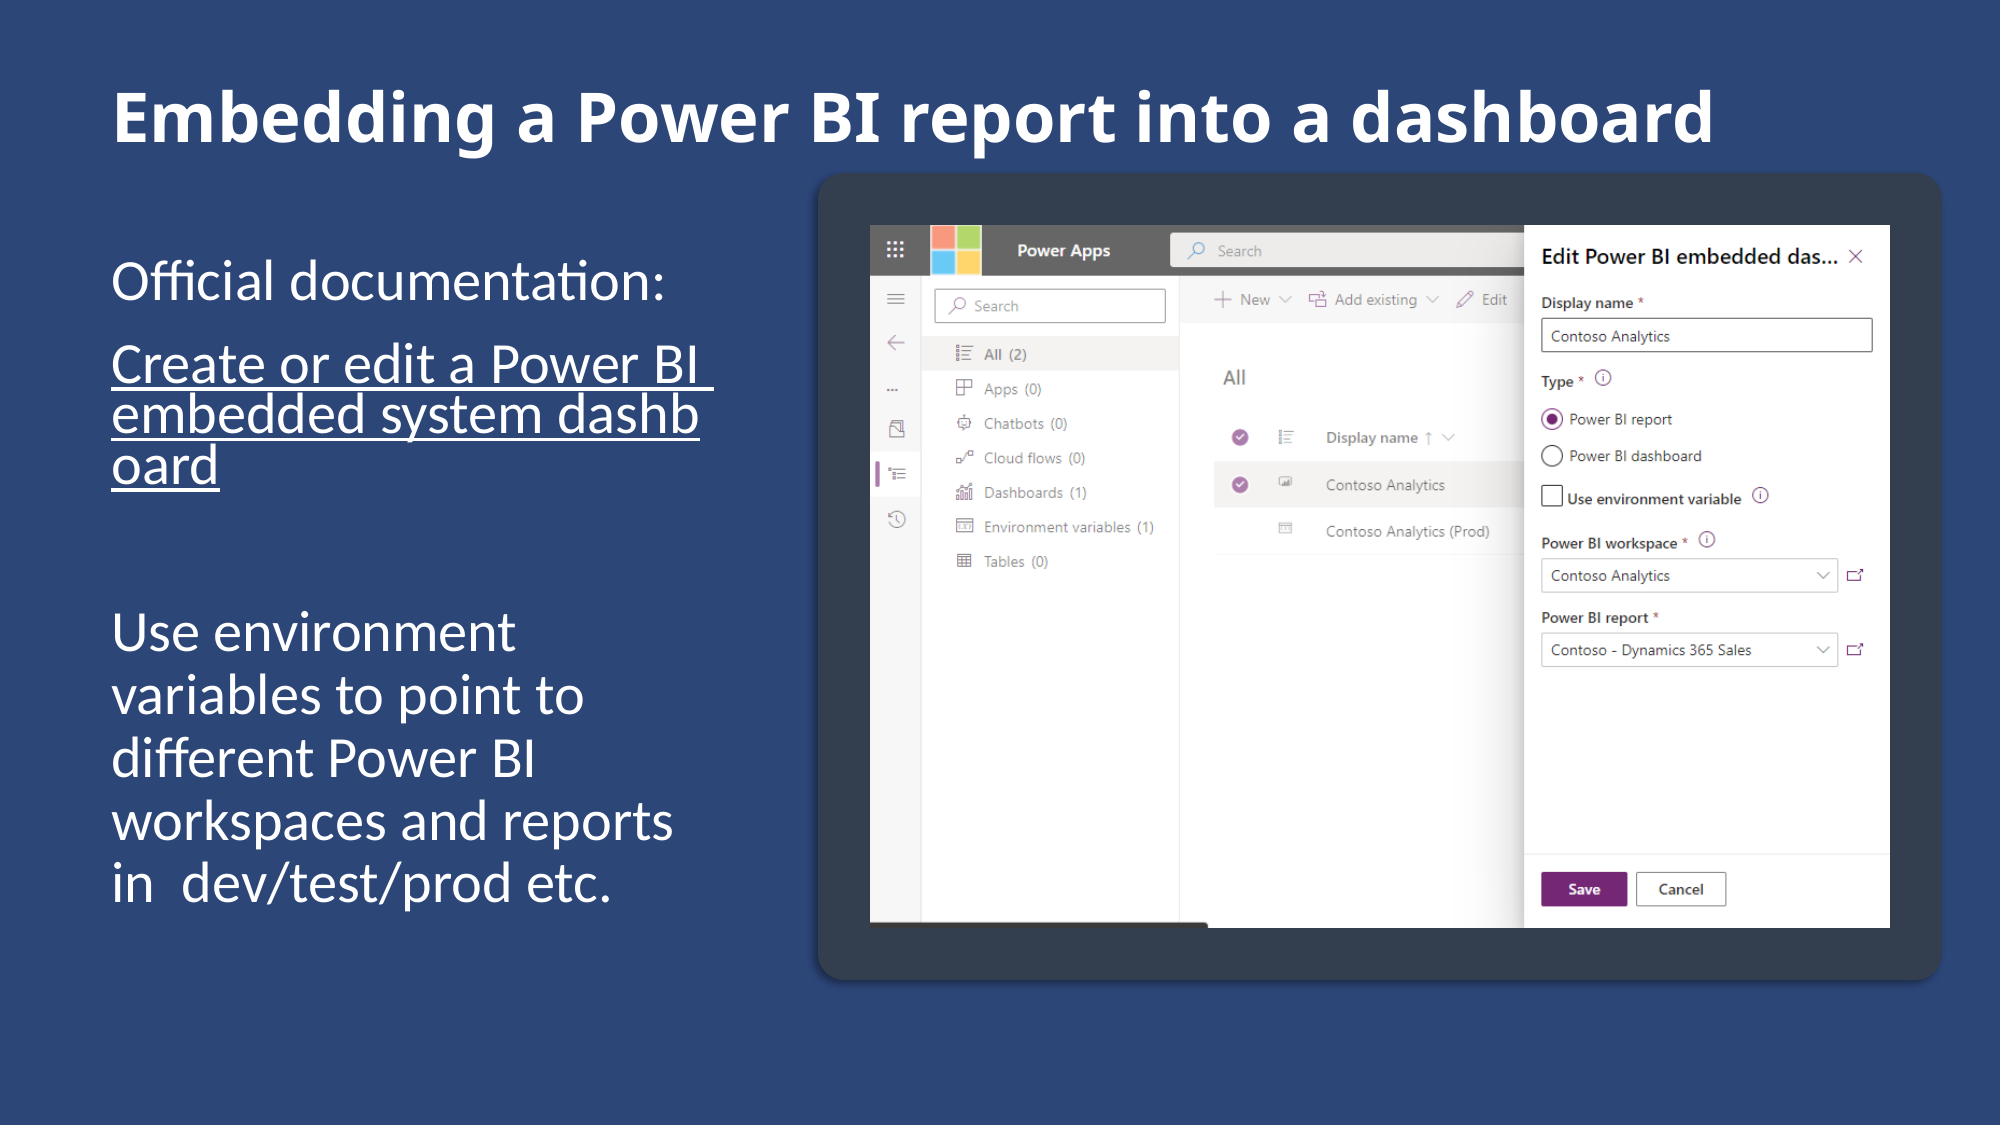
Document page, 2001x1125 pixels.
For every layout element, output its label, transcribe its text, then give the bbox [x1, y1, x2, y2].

picture [869, 224, 1890, 928]
text_box [96, 487, 749, 640]
list Official documentation: Create or edit a Power BI embedded system dashboard Use environment variables to point to different Power BI workspaces and reports in dev/test/prod etc. [96, 640, 730, 939]
list Official documentation: Create or edit a Power BI embedded system dashboard Use environment variables to point to different Power BI workspaces and reports in dev/test/prod etc. [96, 242, 730, 487]
title Embedding a Power BI report into a dashboard [96, 75, 1936, 166]
